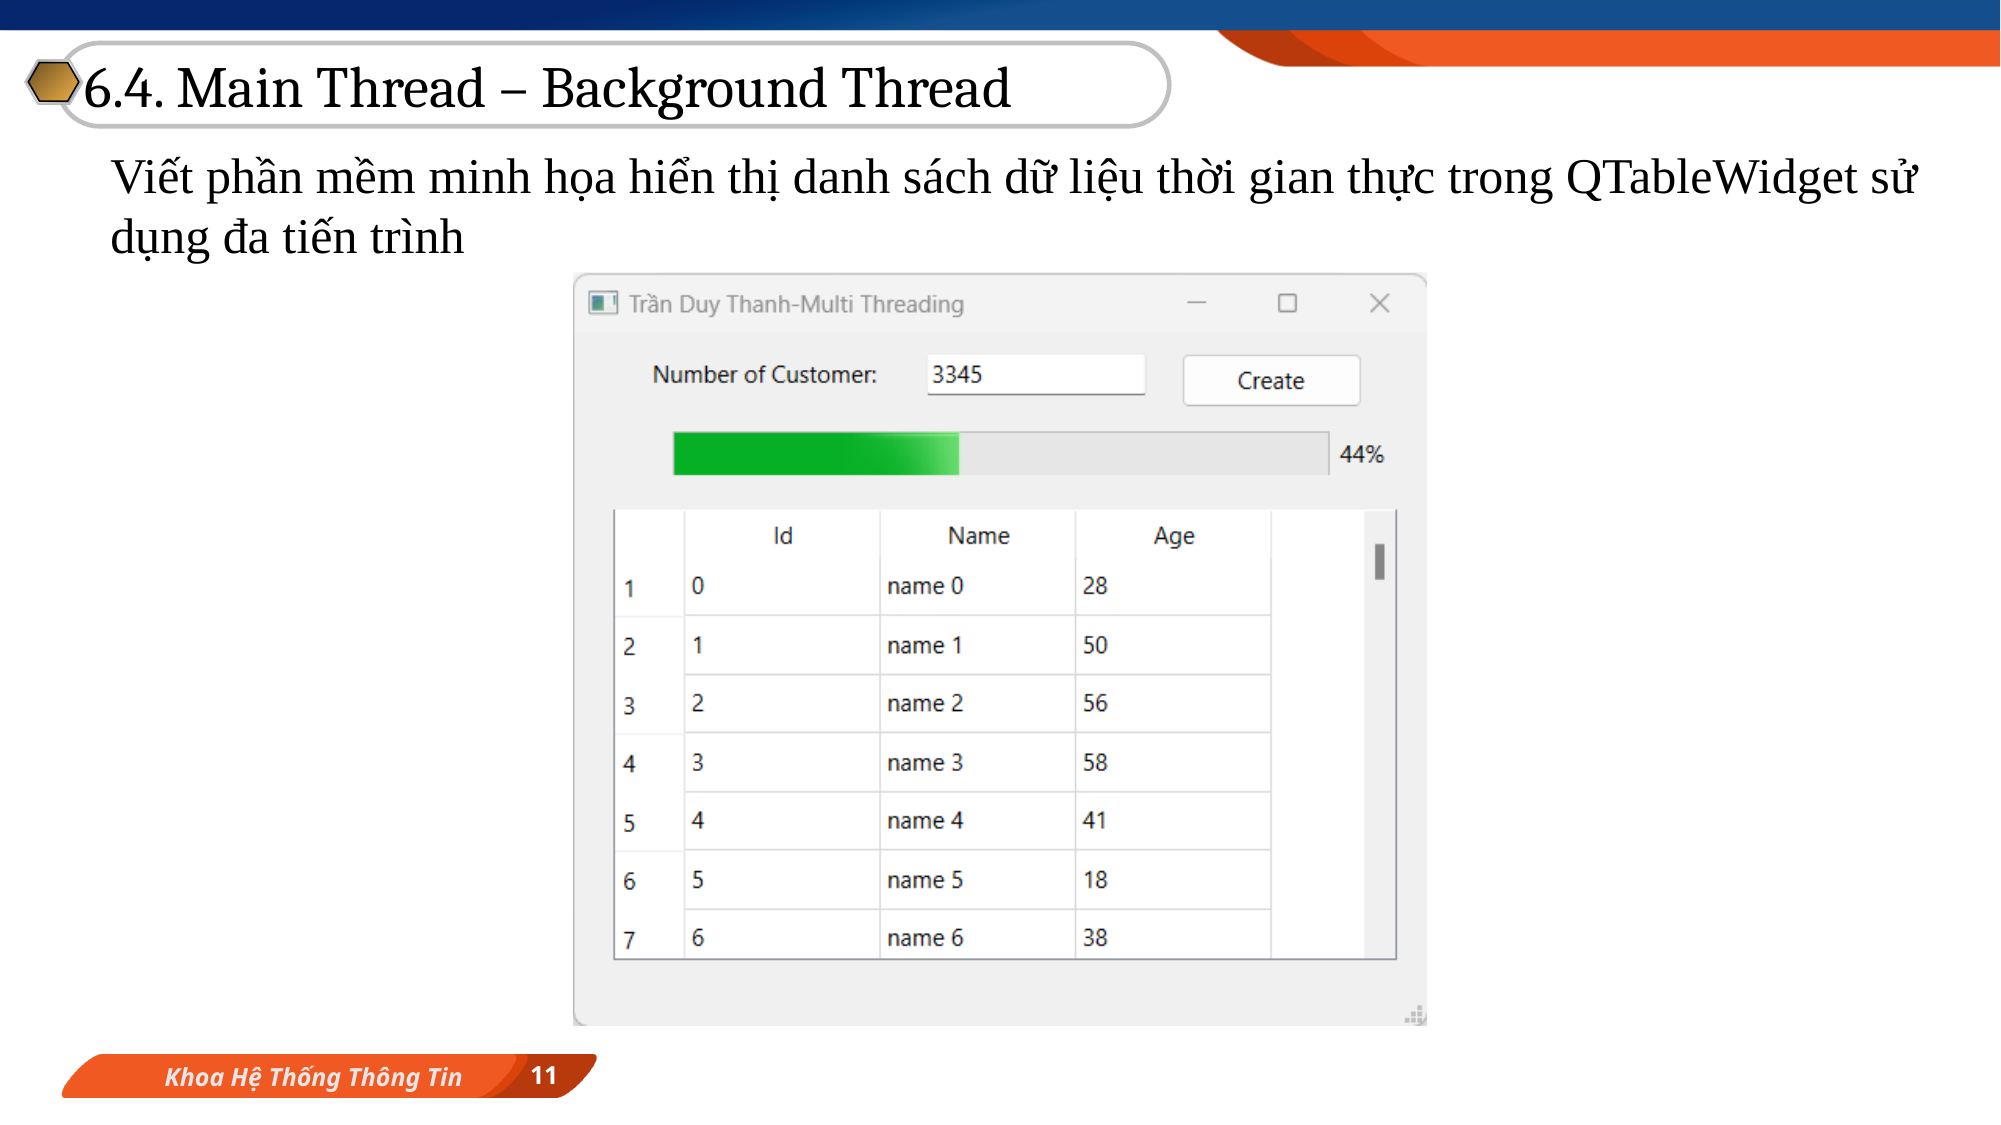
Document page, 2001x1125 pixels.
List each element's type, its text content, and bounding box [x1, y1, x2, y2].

picture [0, 0, 2001, 71]
text_box Viết phần mềm minh họa hiển thị danh sách dữ liệu thời gian thực trong QTableWidget sử dụng đa tiến trình [95, 136, 1934, 271]
picture [34, 272, 1427, 1125]
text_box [24, 42, 1170, 127]
slide_number 11 [508, 1046, 574, 1106]
footer Khoa Hệ Thống Thông Tin [119, 1054, 508, 1098]
